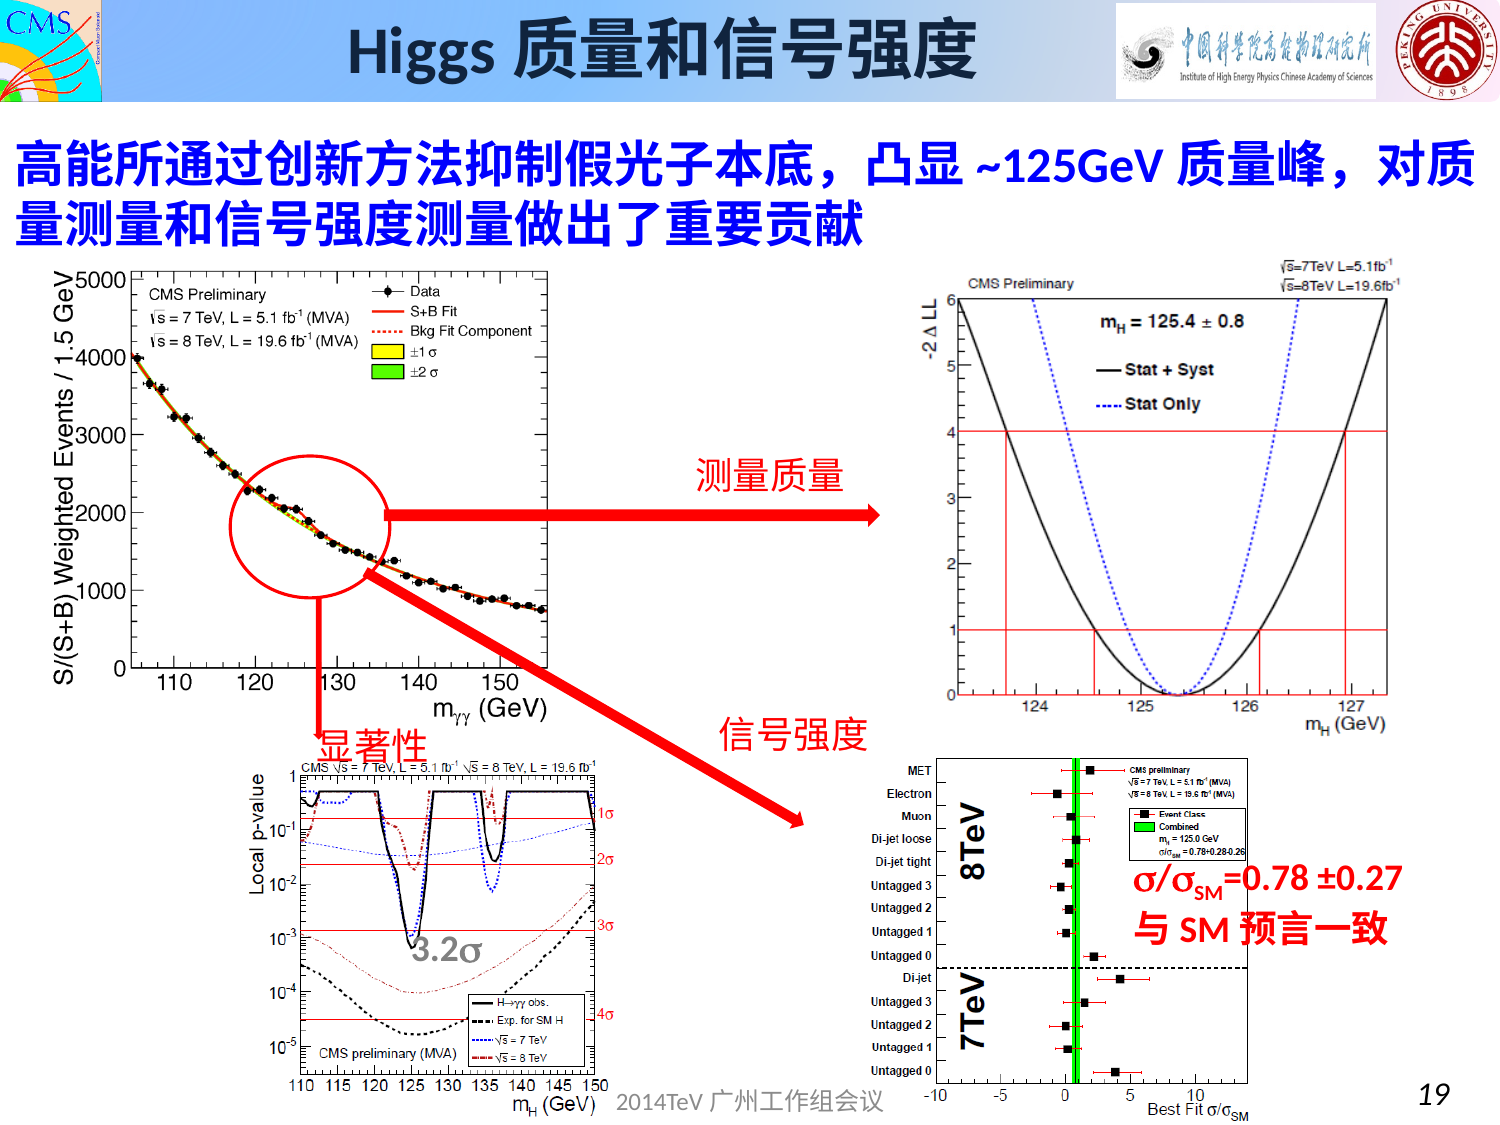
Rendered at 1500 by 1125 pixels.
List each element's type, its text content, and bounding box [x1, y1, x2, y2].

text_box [229, 444, 885, 777]
footer 2014TeV广州工作组会议 [626, 1082, 849, 1118]
text_box /SM=0.78 ±0.27 与SM预言一致 [1276, 846, 1419, 957]
text_box 高能所通过创新方法抑制假光子本底，凸显~125GeV质量峰，对质量测量和信号强度测量做出了重要贡献 [0, 125, 1500, 256]
slide_number 19 [1385, 1070, 1481, 1115]
picture [52, 230, 574, 734]
picture [855, 243, 1413, 1125]
picture [241, 777, 621, 1125]
picture [0, 0, 1500, 102]
text_box Higgs质量和信号强度 [332, 0, 995, 95]
